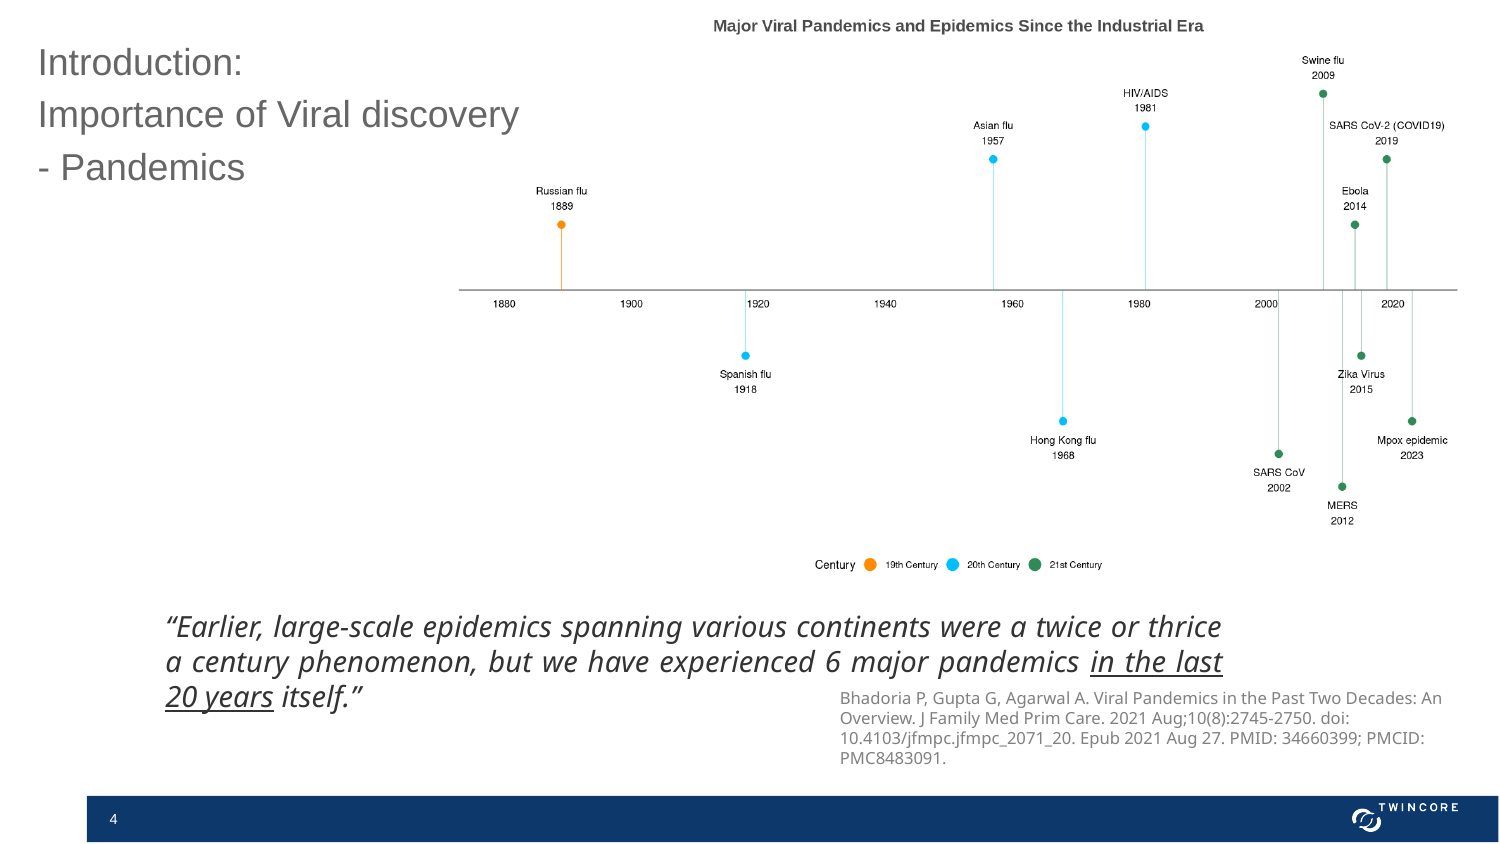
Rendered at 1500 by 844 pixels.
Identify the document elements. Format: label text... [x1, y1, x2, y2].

text_box “Earlier, large-scale epidemics spanning various continents were a twice or thrice a century phenomenon, but we have experienced 6 major pandemics in the last 20 years itself.” [150, 600, 1238, 750]
picture [1352, 803, 1458, 832]
text_box Bhadoria P, Gupta G, Agarwal A. Viral Pandemics in the Past Two Decades: An Overview. J Family Med Prim Care. 2021 Aug;10(8):2745-2750. doi: 10.4103/jfmpc.jfmpc_2071_20. Epub 2021 Aug 27. PMID: 34660399; PMCID: PMC8483091. [825, 680, 1500, 787]
picture [449, 14, 1463, 585]
